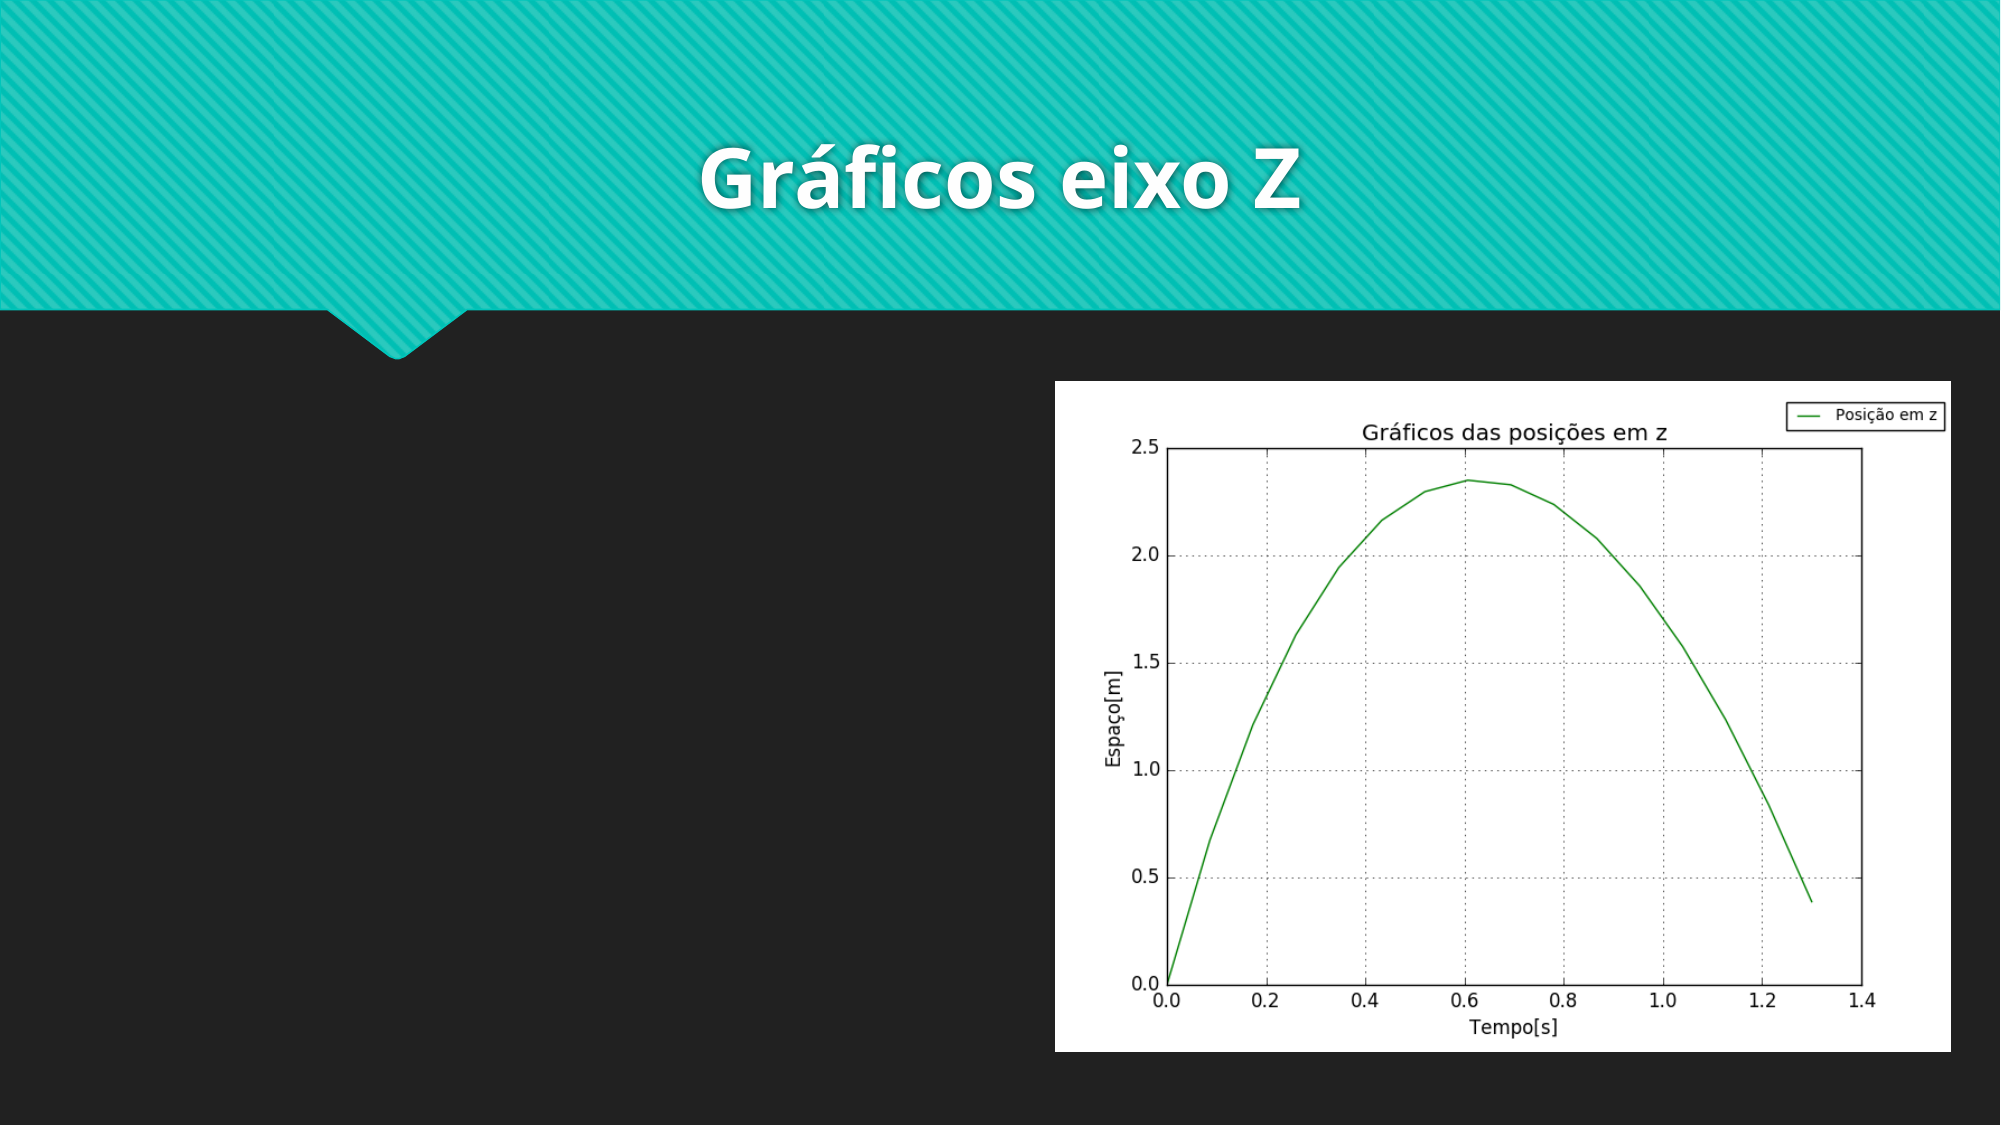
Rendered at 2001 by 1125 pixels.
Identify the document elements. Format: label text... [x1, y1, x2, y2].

title Gráficos eixo Z [132, 73, 1868, 233]
picture [1055, 380, 1951, 1053]
